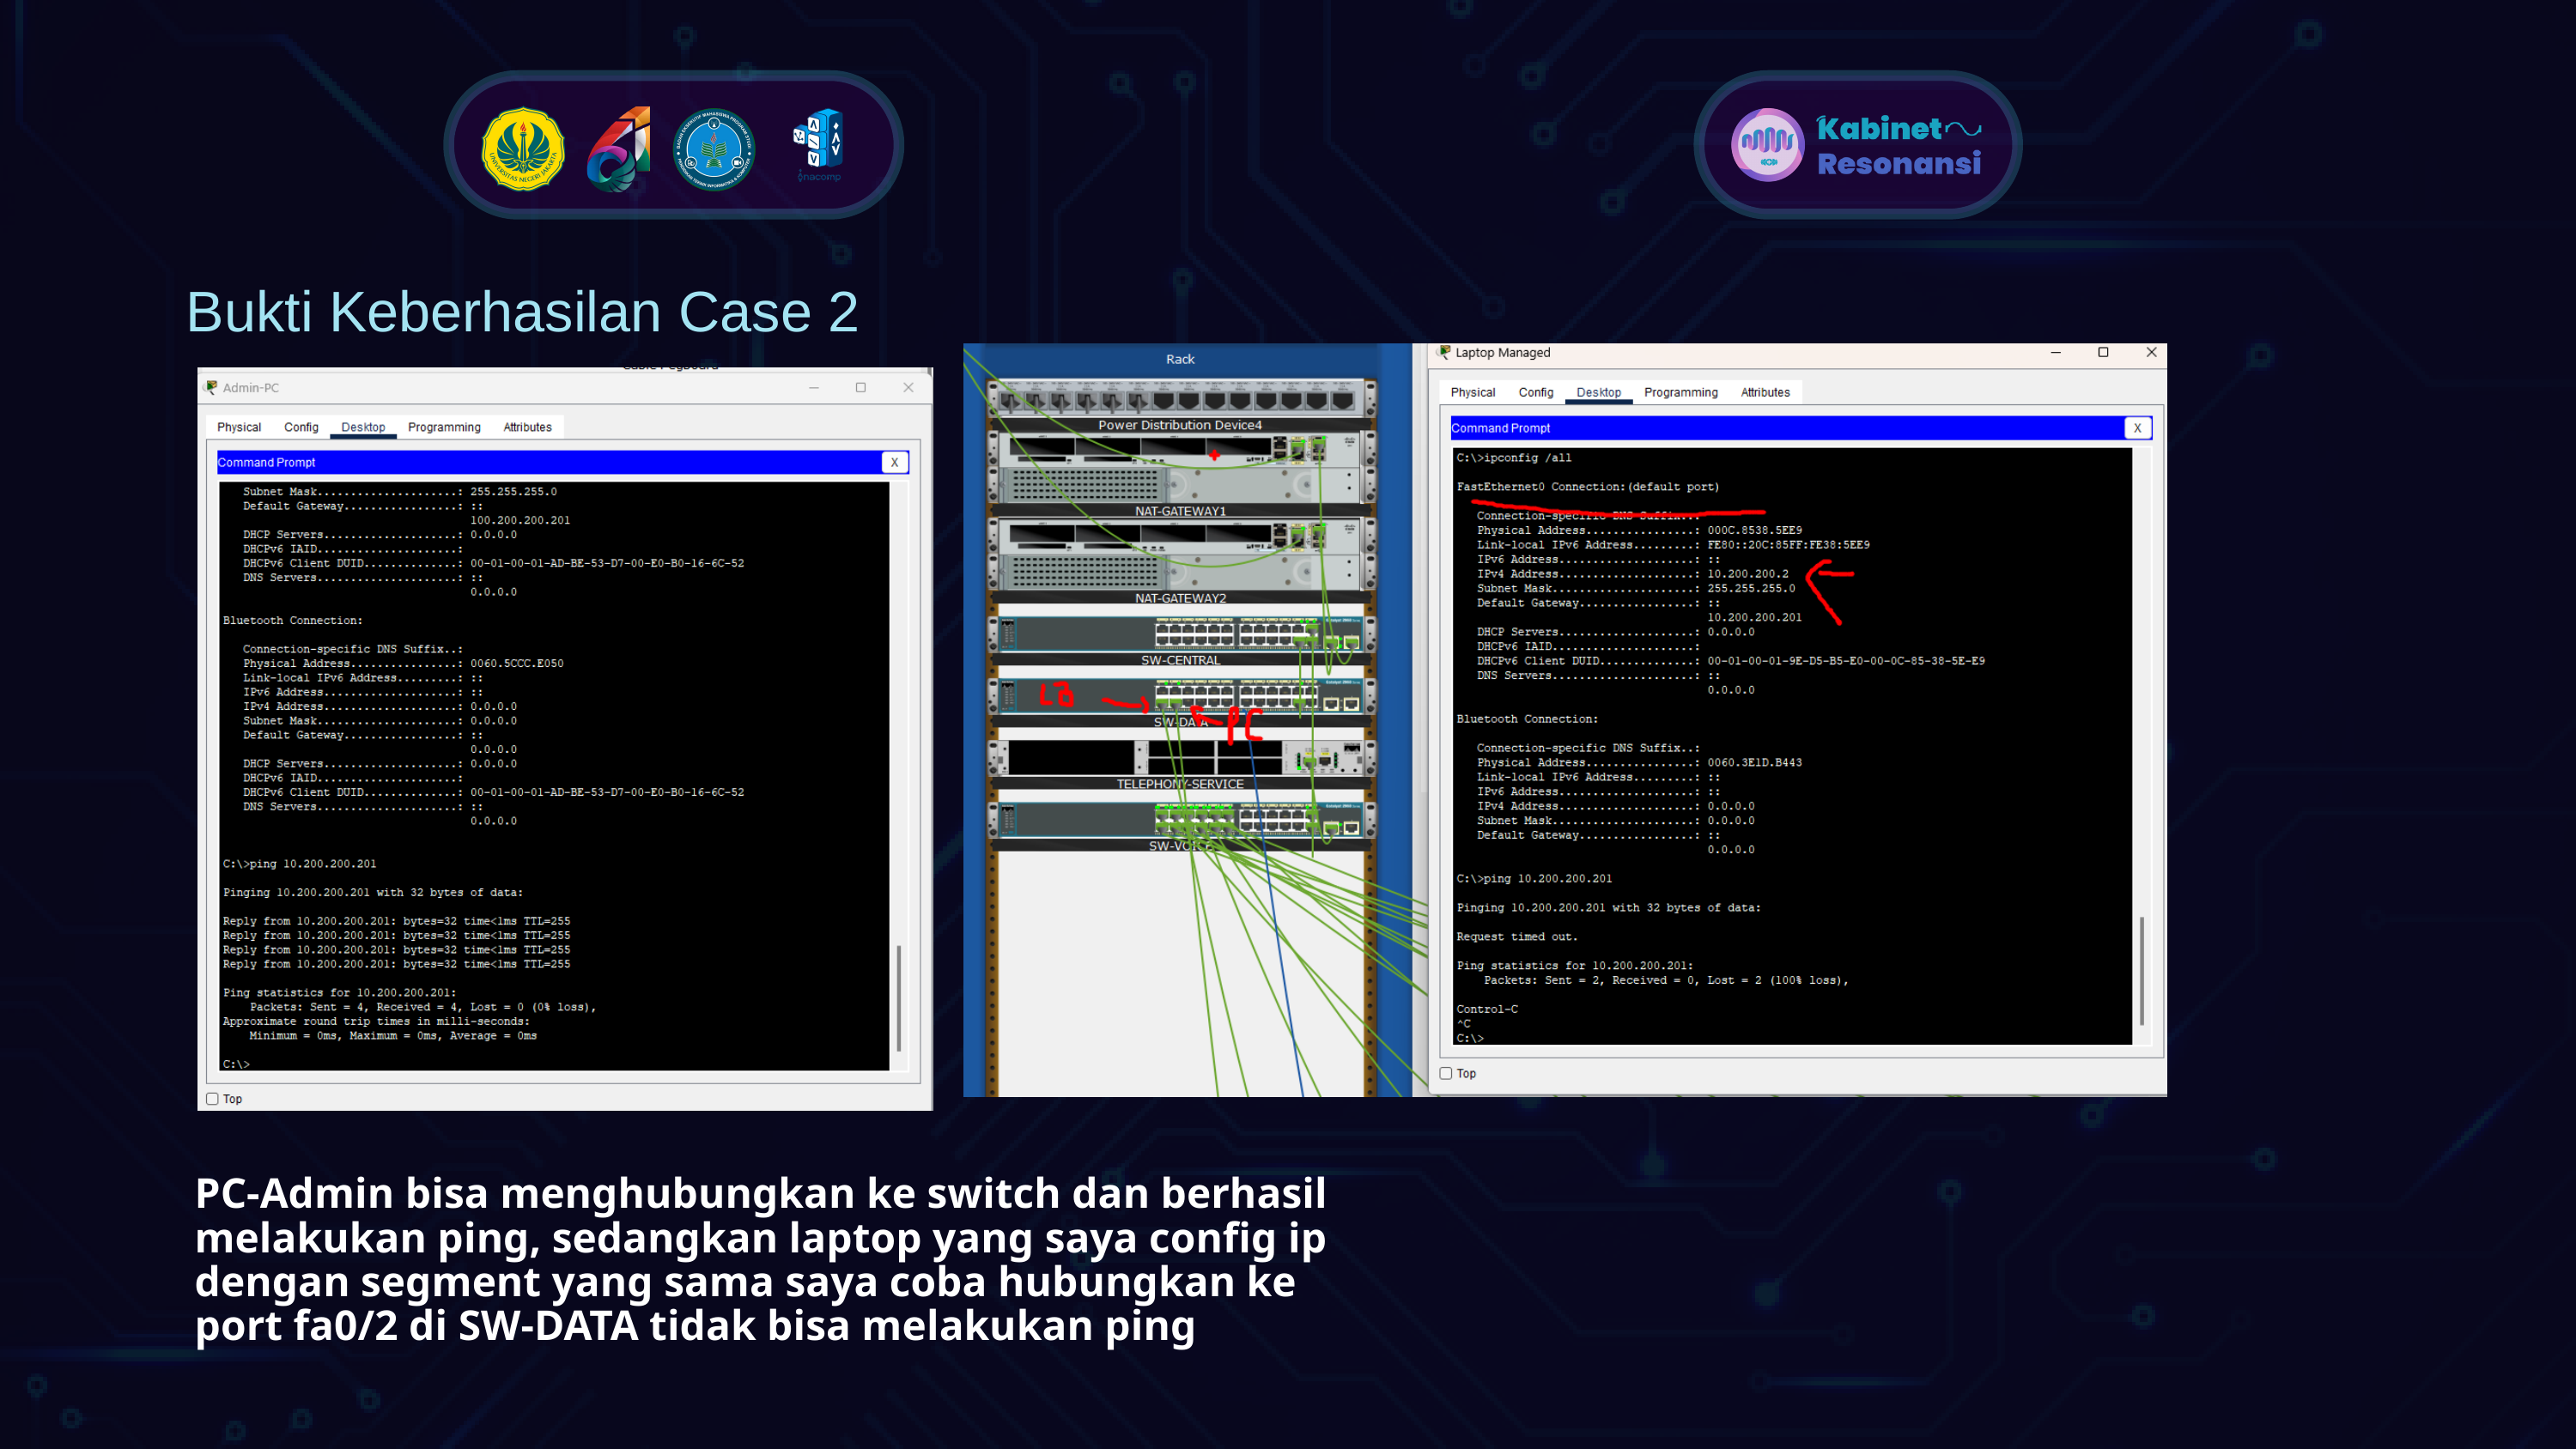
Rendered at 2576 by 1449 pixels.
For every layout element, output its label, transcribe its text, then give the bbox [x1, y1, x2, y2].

picture [197, 367, 933, 1111]
picture [963, 343, 2167, 1097]
text_box [0, 0, 2576, 1449]
text_box PC-Admin bisa menghubungkan ke switch dan berhasil melakukan ping, sedangkan laptop yang saya config ip dengan segment yang sama saya coba hubungkan ke port fa0/2 di SW-DATA tidak bisa melakukan ping [159, 1173, 1352, 1349]
text_box Bukti Keberhasilan Case 2 [0, 274, 1558, 343]
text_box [1698, 54, 2018, 215]
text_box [448, 54, 900, 215]
